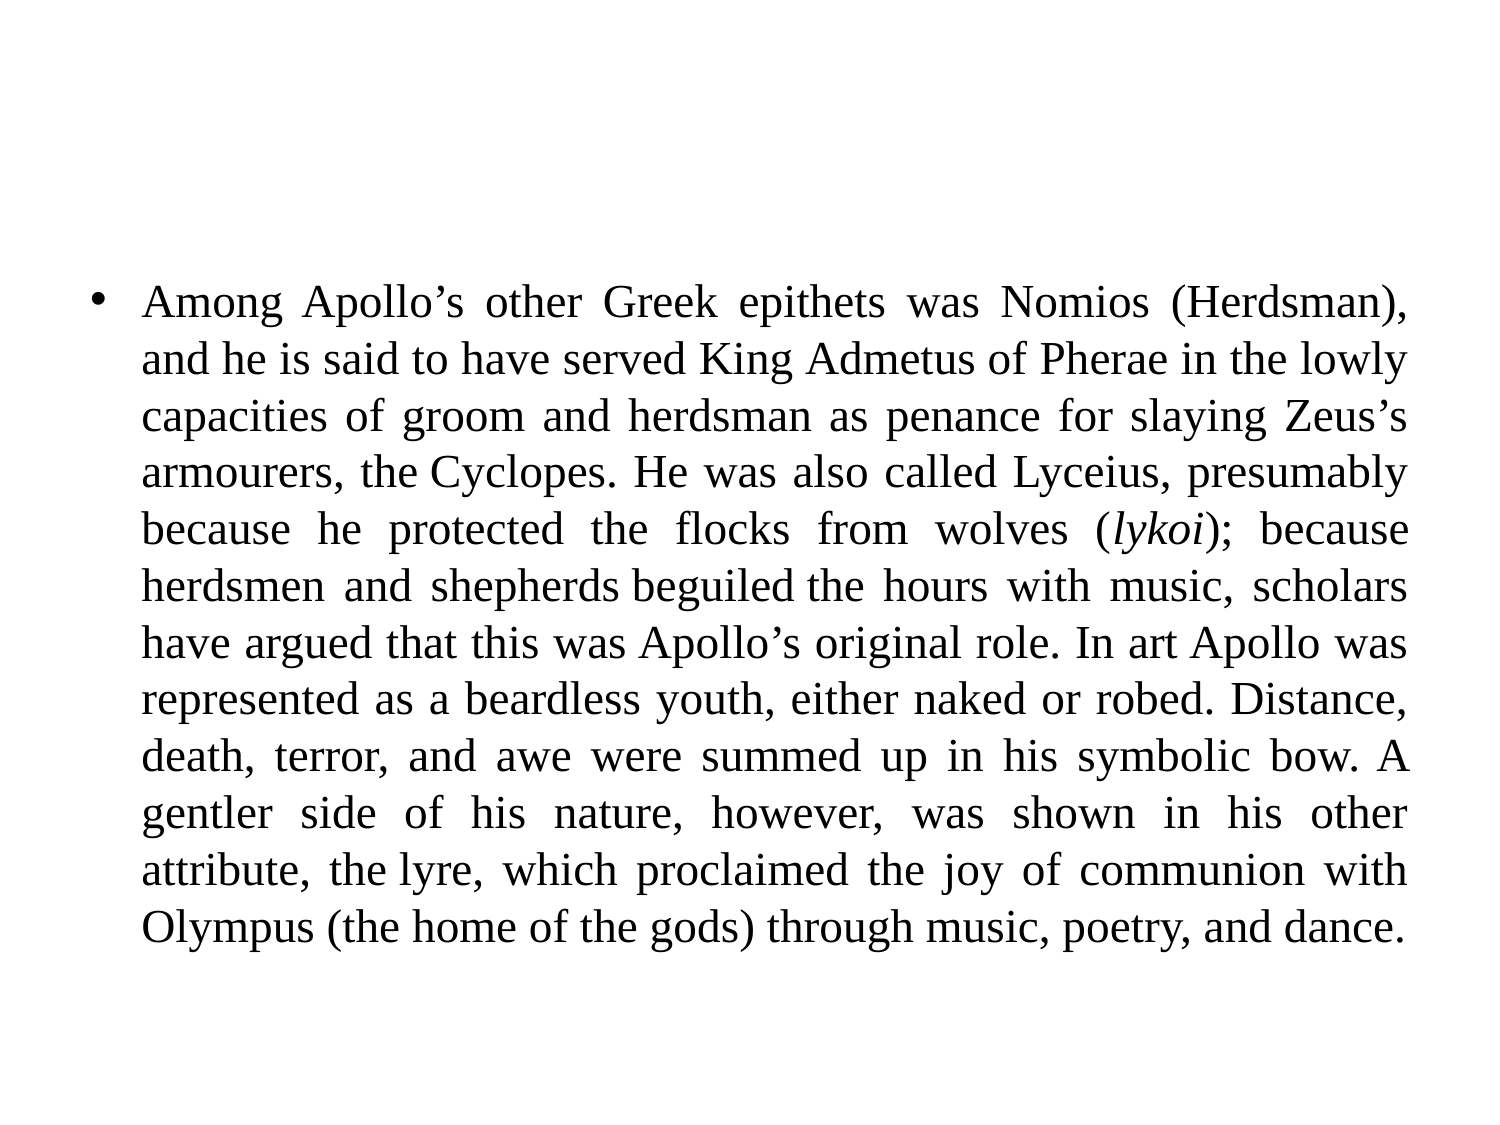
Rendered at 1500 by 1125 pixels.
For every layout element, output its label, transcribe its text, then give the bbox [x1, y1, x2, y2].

list Among Apollo’s other Greek epithets was Nomios (Herdsman), and he is said to have served King Admetus of Pherae in the lowly capacities of groom and herdsman as penance for slaying Zeus’s armourers, the Cyclopes. He was also called Lyceius, presumably because he protected the flocks from wolves (lykoi); because herdsmen and shepherds beguiled the hours with music, scholars have argued that this was Apollo’s original role. In art Apollo was represented as a beardless youth, either naked or robed. Distance, death, terror, and awe were summed up in his symbolic bow. A gentler side of his nature, however, was shown in his other attribute, the lyre, which proclaimed the joy of communion with Olympus (the home of the gods) through music, poetry, and dance. [75, 262, 1425, 1005]
